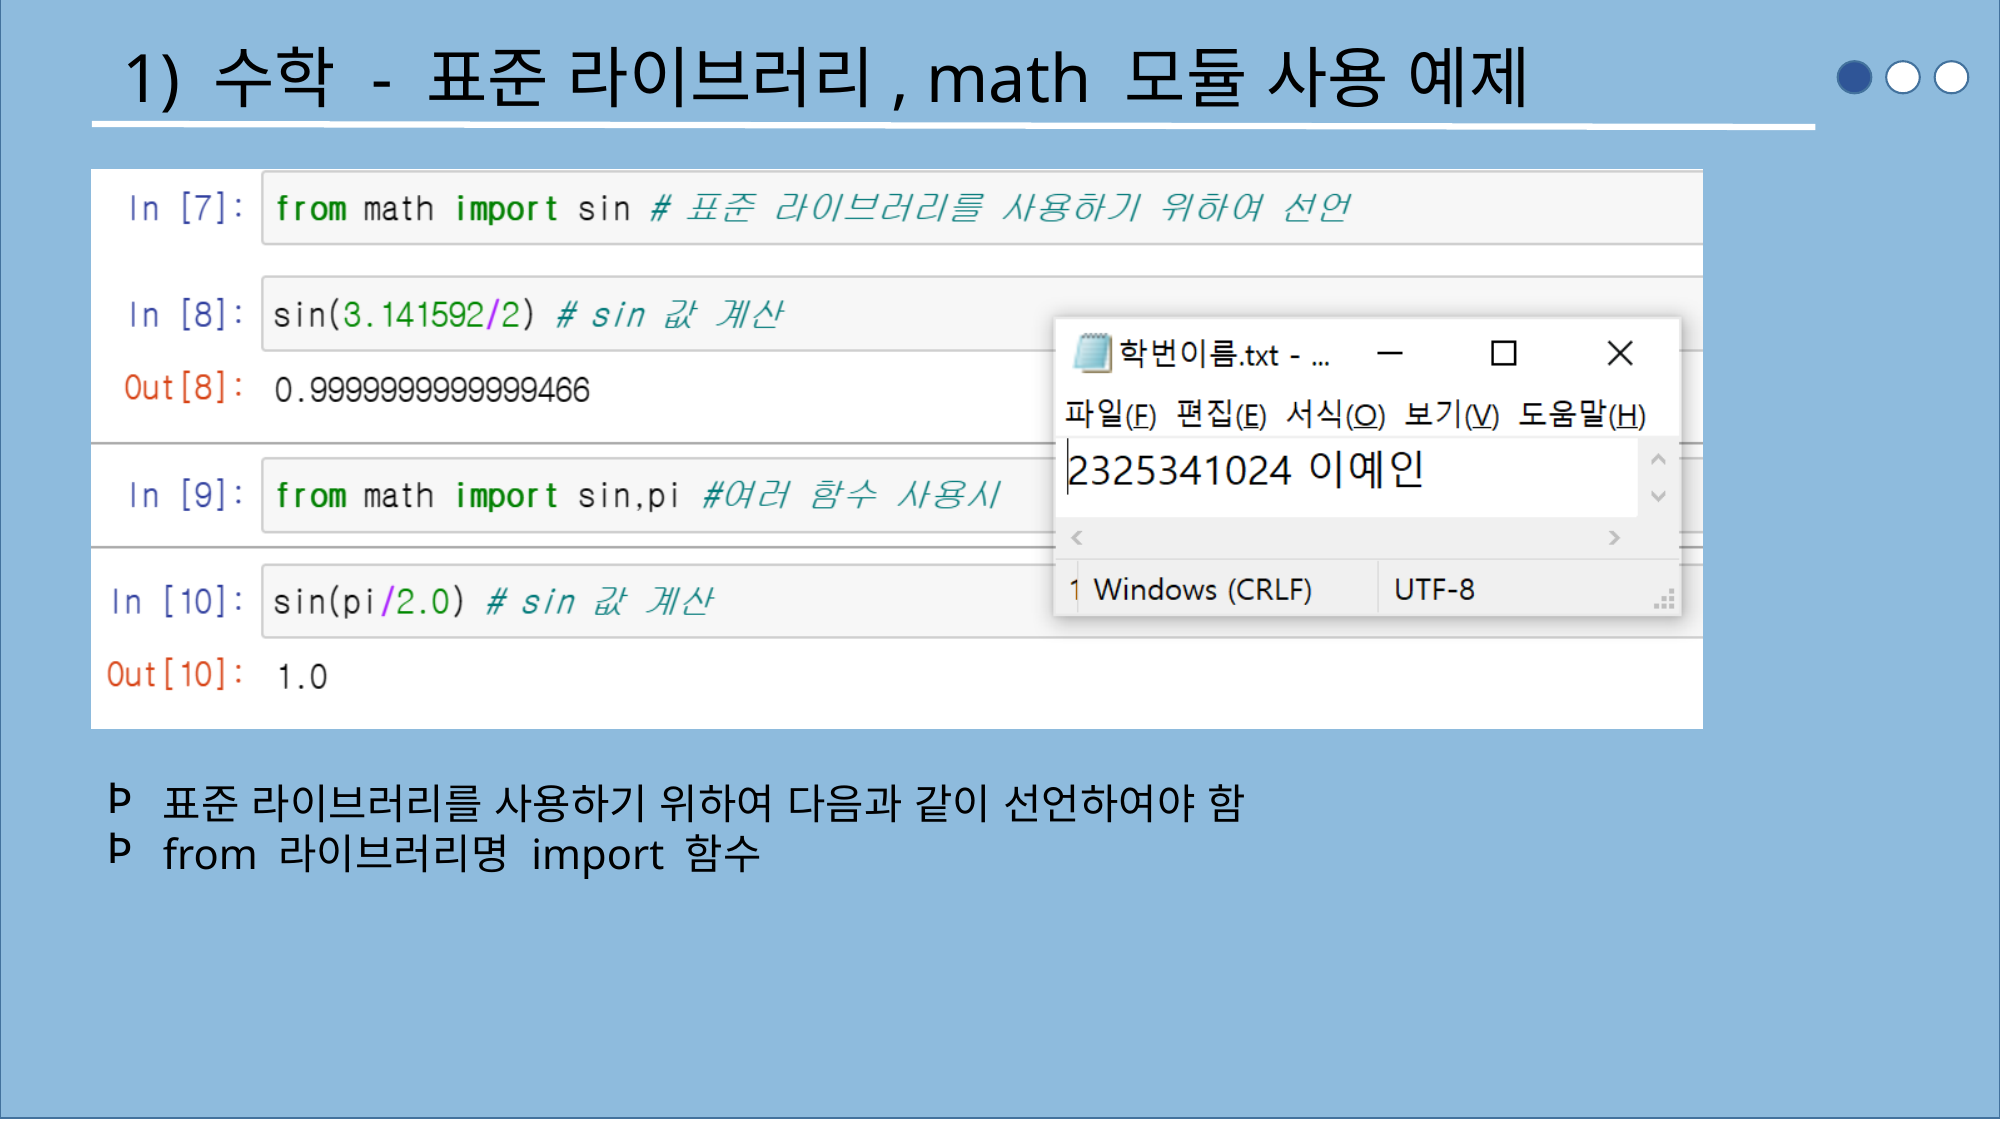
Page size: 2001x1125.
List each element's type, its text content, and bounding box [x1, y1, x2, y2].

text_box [1837, 61, 1969, 94]
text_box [91, 123, 1816, 127]
text_box 표준 라이브러리를 사용하기 위하여 다음과 같이 선언하여야 함 from 라이브러리명 import 함수 [91, 770, 1874, 886]
text_box 1) 수학 - 표준 라이브러리, math 모듈 사용 예제 [107, 27, 1761, 123]
text_box [0, 0, 2000, 1119]
picture [91, 169, 1703, 729]
